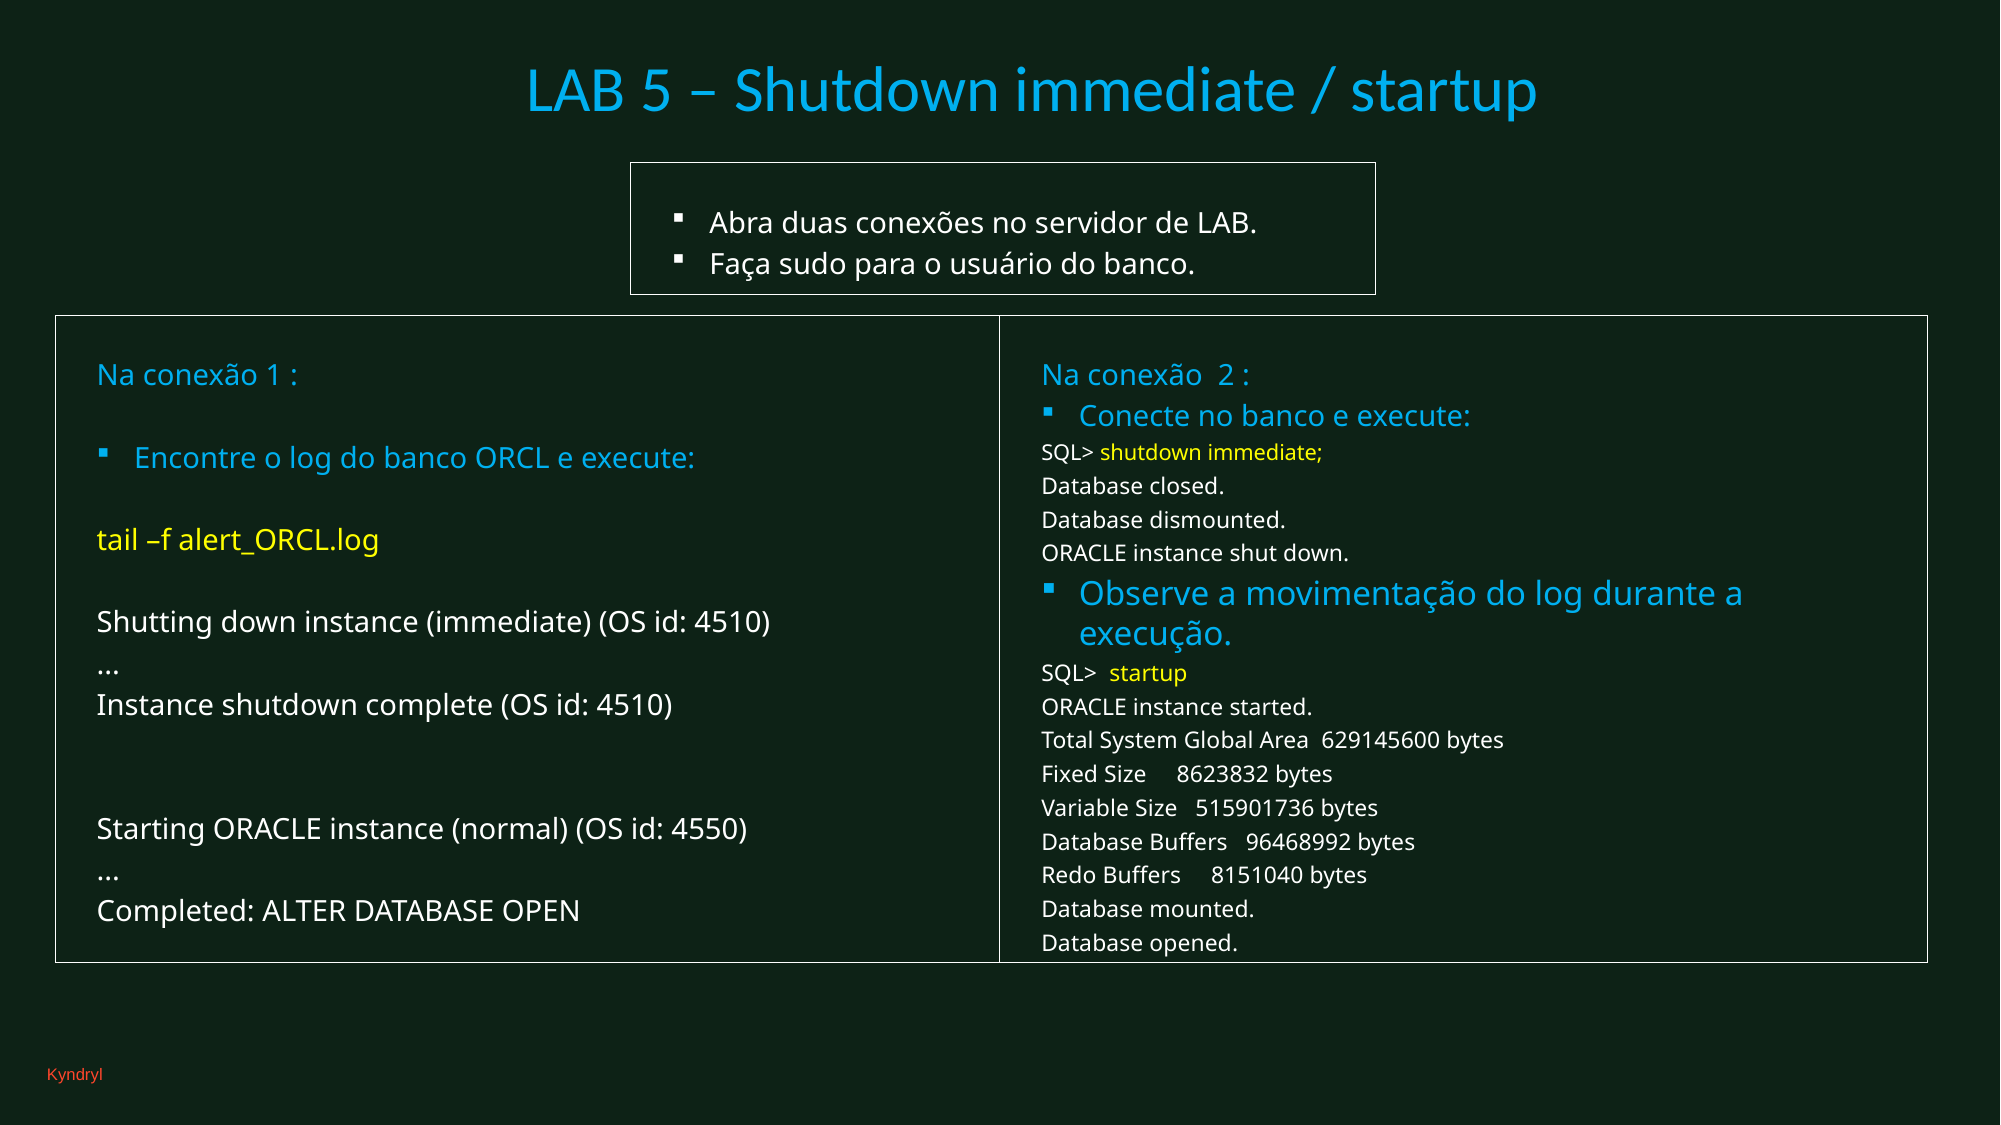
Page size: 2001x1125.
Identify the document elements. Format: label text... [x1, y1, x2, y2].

title LAB 5 – Shutdown immediate / startup [51, 41, 1943, 126]
text_box Abra duas conexões no servidor de LAB. Faça sudo para o usuário do banco. [630, 162, 1376, 295]
text_box Na conexão 2 : Conecte no banco e execute: SQL> shutdown immediate; Database closed. Database dismounted. ORACLE instance shut down. Observe a movimentação do log durante a execução. SQL> startup ORACLE instance started. Total System Global Area 629145600 bytes Fixed Size 8623832 bytes Variable Size 515901736 bytes Database Buffers 96468992 bytes Redo Buffers 8151040 bytes Database mounted. Database opened. [999, 315, 1928, 963]
text_box Na conexão 1 : Encontre o log do banco ORCL e execute: tail –f alert_ORCL.log Shutting down instance (immediate) (OS id: 4510) ... Instance shutdown complete (OS id: 4510) Starting ORACLE instance (normal) (OS id: 4550) ... Completed: ALTER DATABASE OPEN [55, 315, 999, 963]
